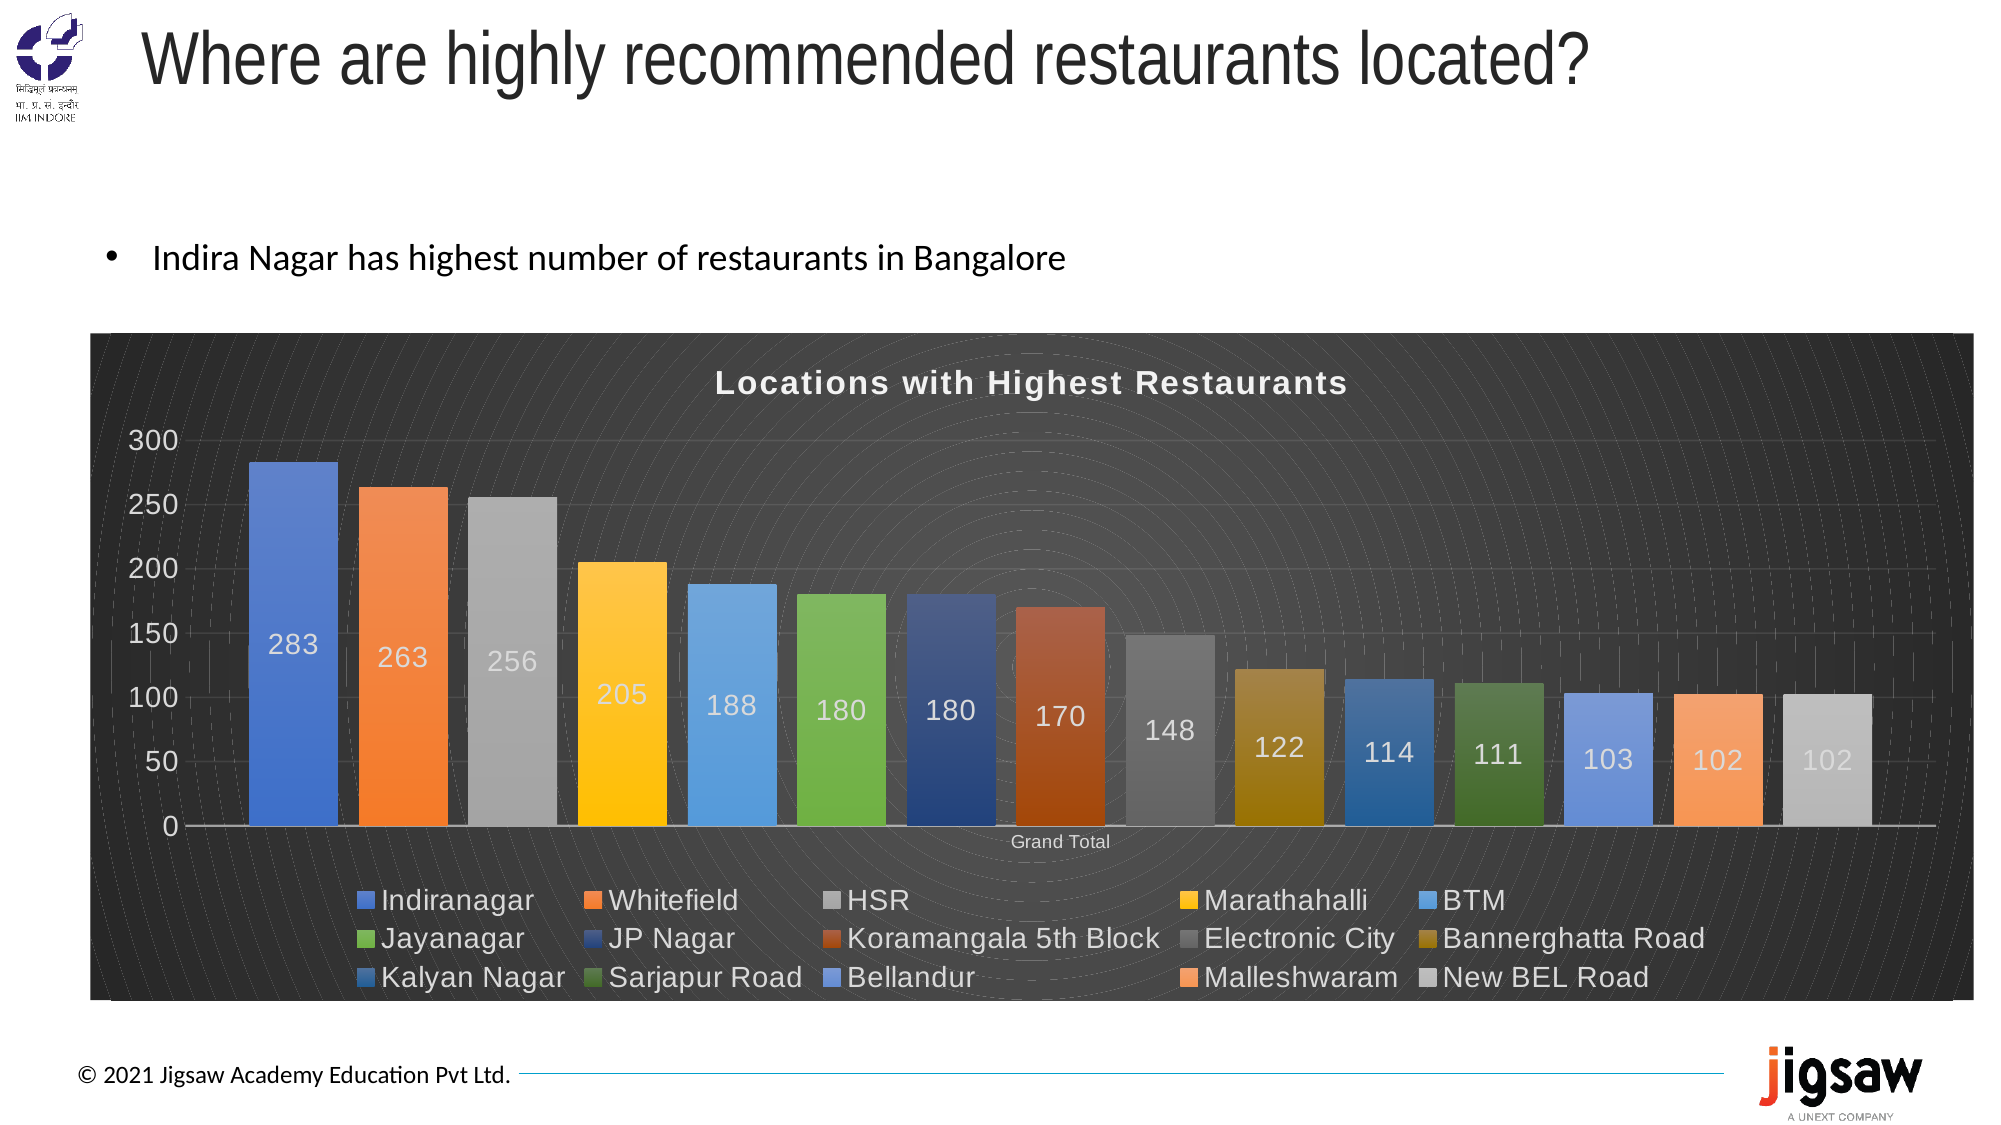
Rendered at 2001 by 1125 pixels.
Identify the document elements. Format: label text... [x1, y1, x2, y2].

picture [14, 12, 83, 122]
chart [90, 333, 1975, 1001]
picture [1753, 1042, 1928, 1125]
title Where are highly recommended restaurants located? [126, 1, 1974, 119]
text_box Indira Nagar has highest number of restaurants in Bangalore [90, 225, 1231, 286]
